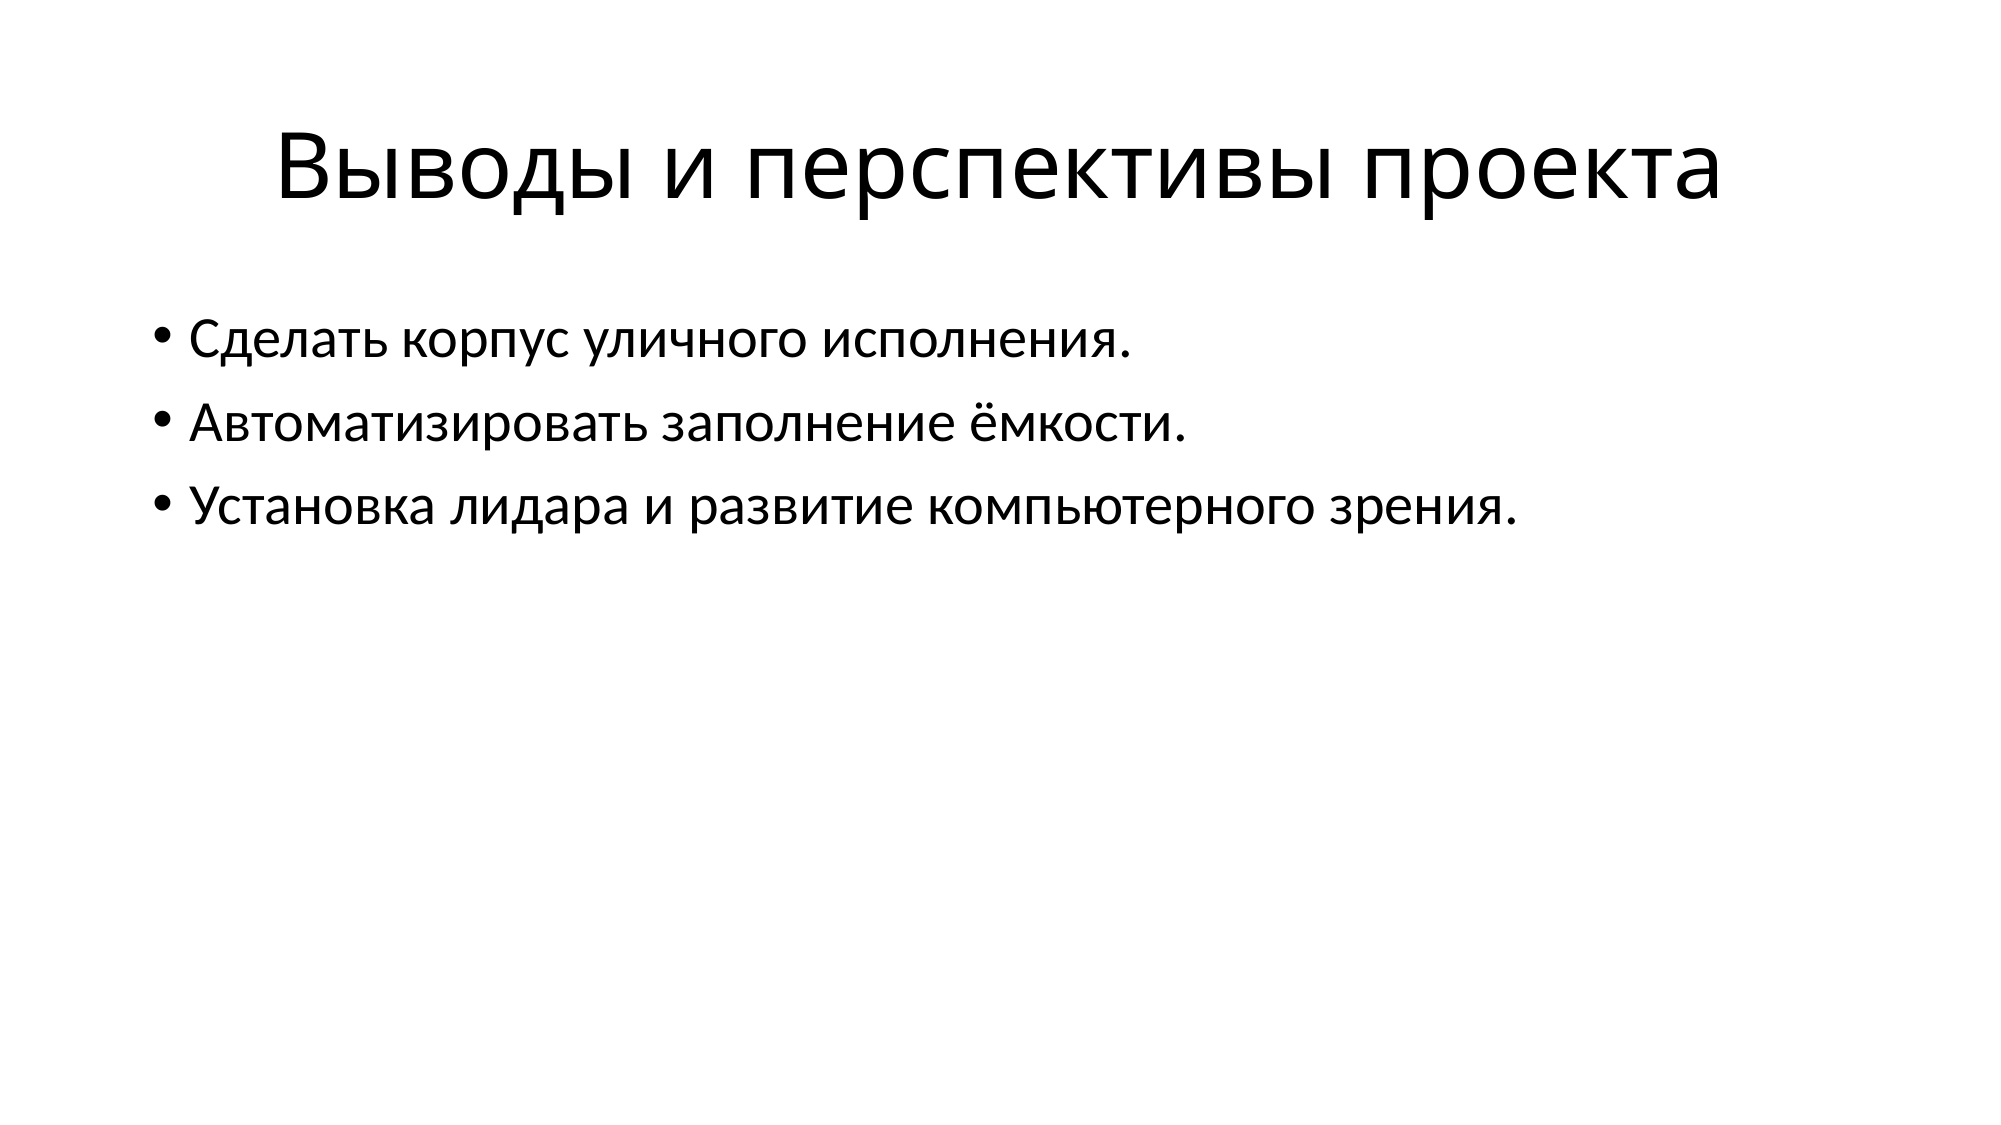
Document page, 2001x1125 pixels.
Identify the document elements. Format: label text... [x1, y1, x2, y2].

list Сделать корпус уличного исполнения. Автоматизировать заполнение ёмкости. Установка лидара и развитие компьютерного зрения. [137, 299, 1863, 1014]
title Выводы и перспективы проекта [137, 59, 1863, 278]
